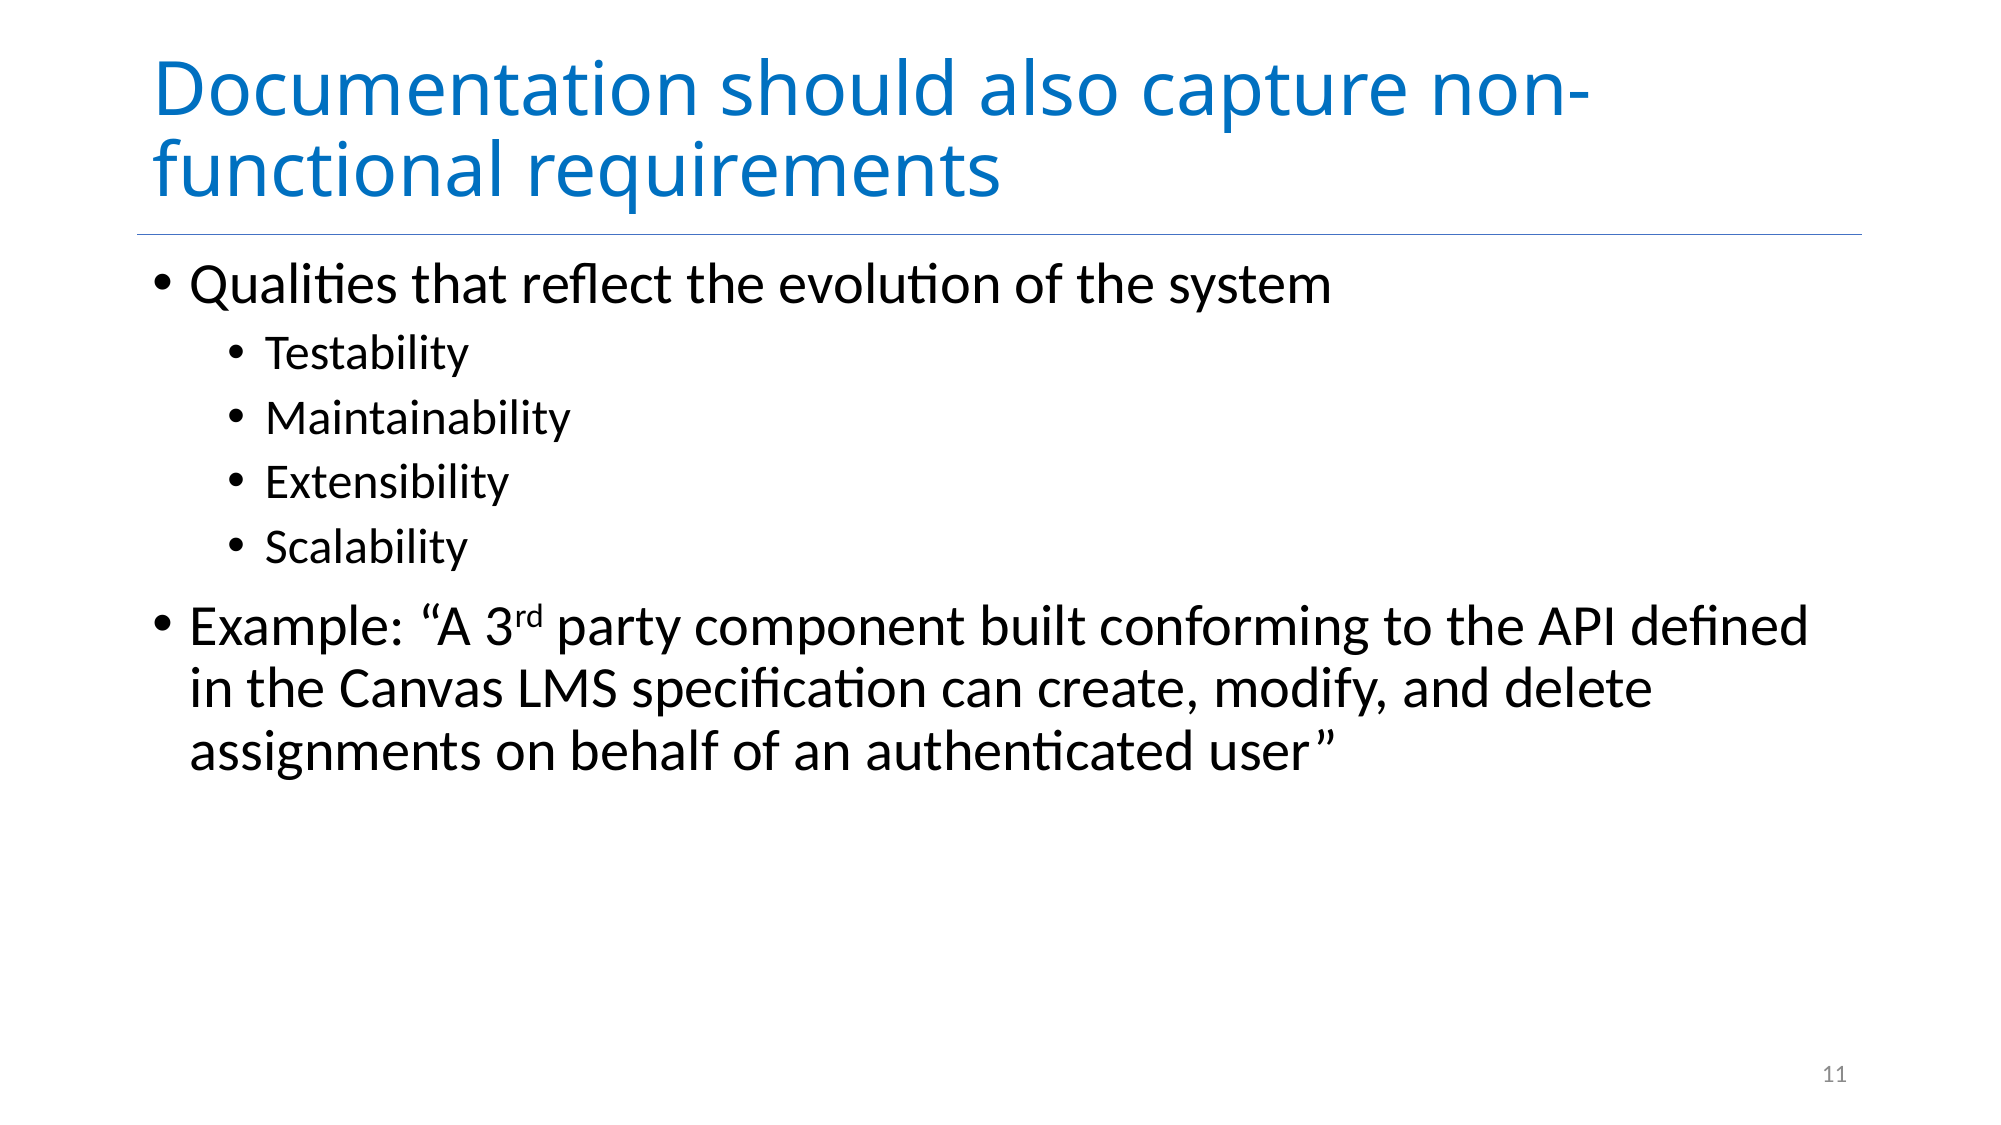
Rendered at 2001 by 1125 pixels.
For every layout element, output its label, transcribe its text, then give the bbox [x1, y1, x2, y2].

slide_number 11 [1412, 1042, 1863, 1103]
list Qualities that reflect the evolution of the system Testability Maintainability Extensibility Scalability Example: “A 3rd party component built conforming to the API defined in the Canvas LMS specification can create, modify, and delete assignments on behalf of an authenticated user” [137, 246, 1863, 960]
title Documentation should also capture non-functional requirements [137, 3, 1863, 221]
